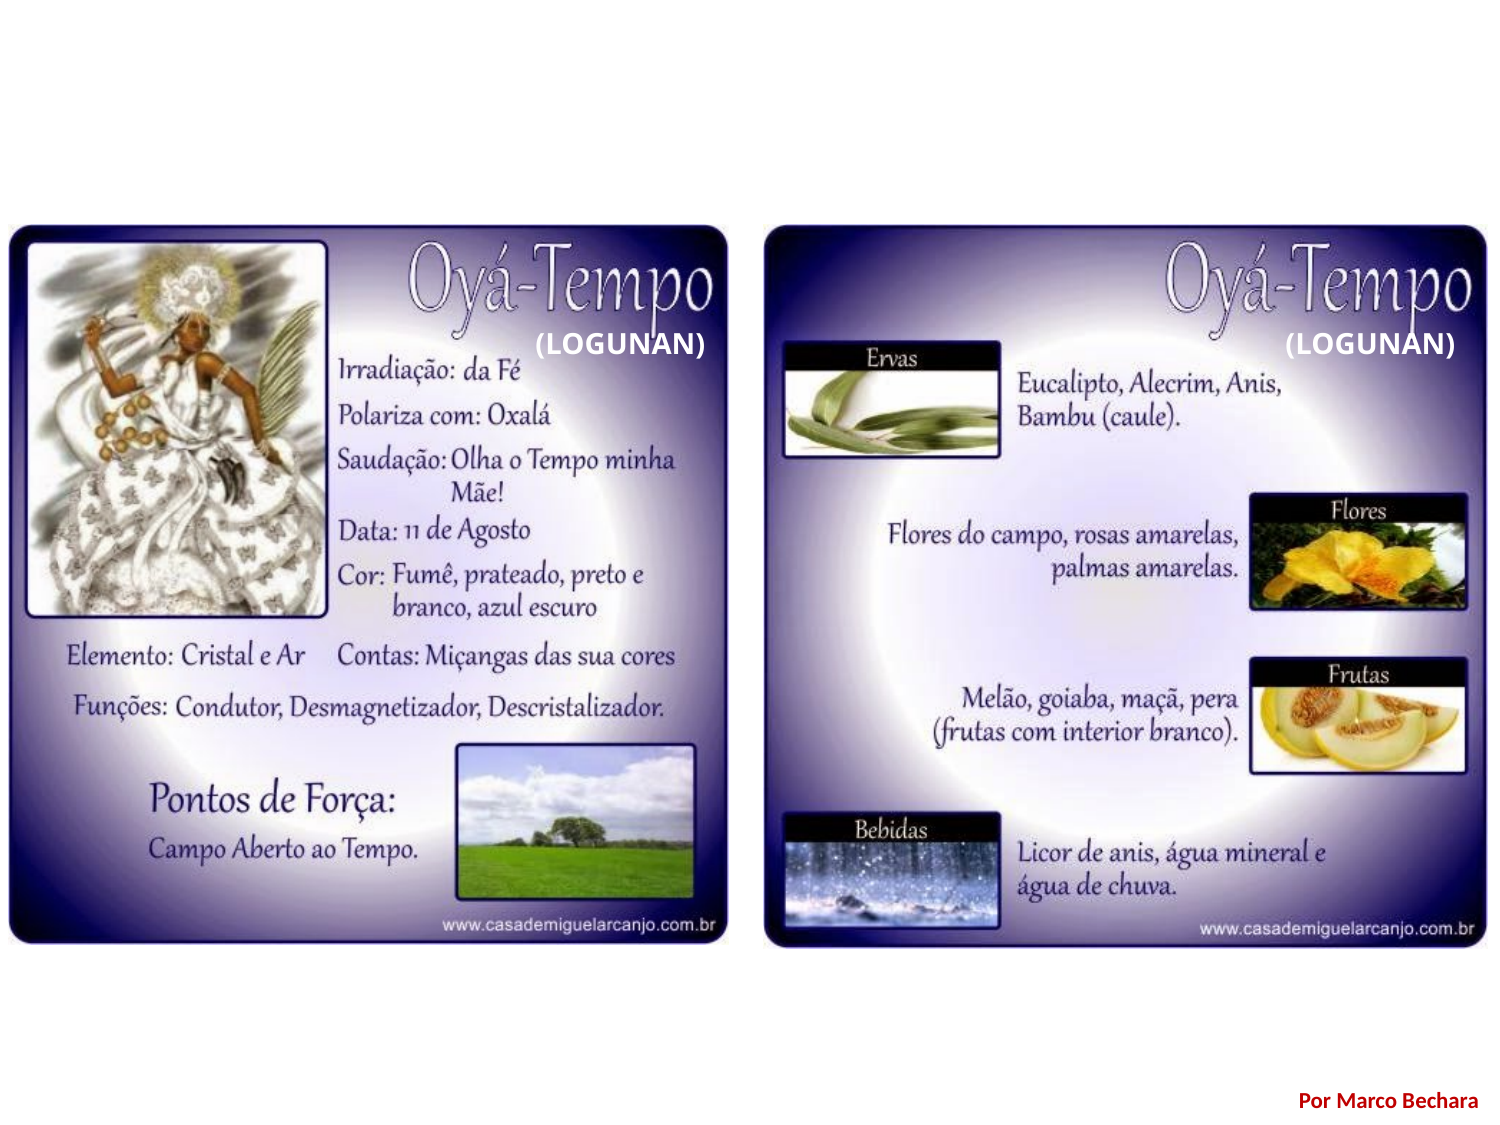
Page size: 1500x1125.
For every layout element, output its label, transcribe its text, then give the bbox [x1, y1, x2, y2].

picture [8, 224, 729, 945]
text_box Por Marco Bechara [1275, 1078, 1500, 1121]
picture [763, 224, 1488, 949]
